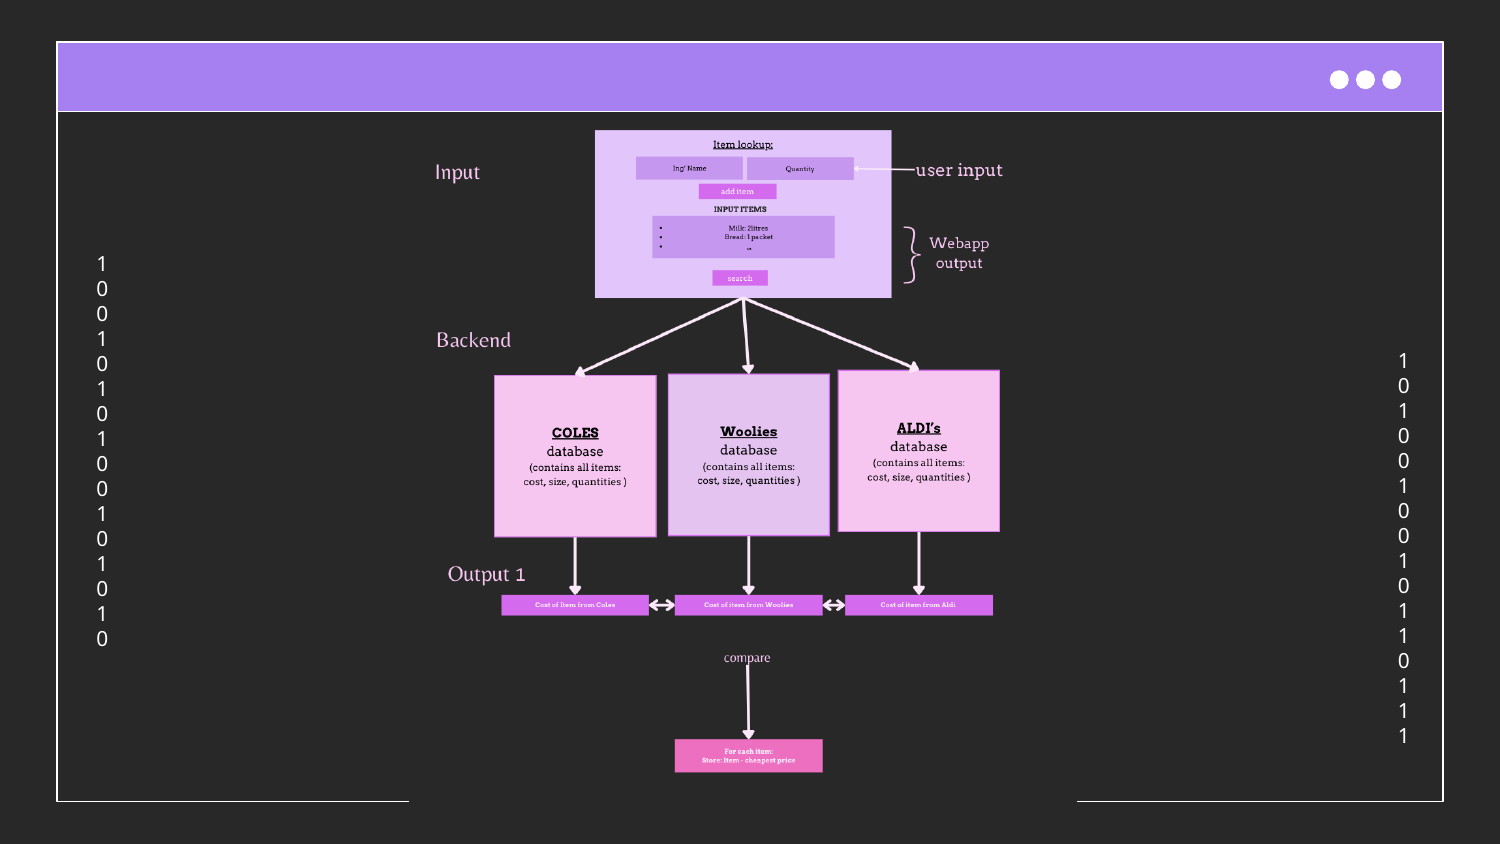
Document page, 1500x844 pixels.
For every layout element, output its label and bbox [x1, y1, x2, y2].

picture [409, 117, 1077, 812]
